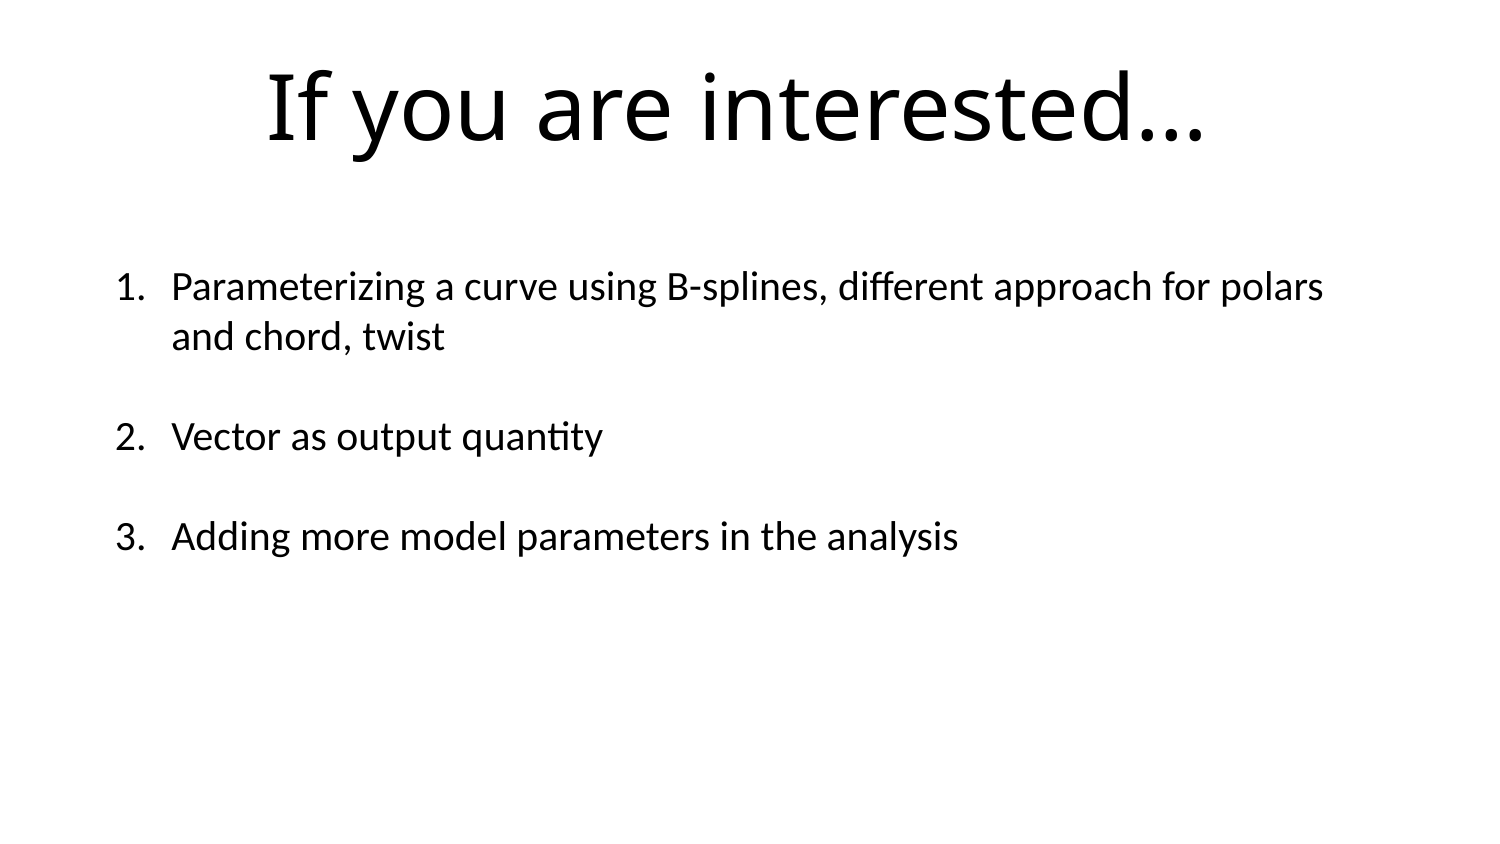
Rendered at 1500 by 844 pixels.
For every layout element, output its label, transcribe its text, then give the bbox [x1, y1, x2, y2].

title If you are interested… [75, 33, 1425, 175]
text_box Parameterizing a curve using B-splines, different approach for polars and chord, twist Vector as output quantity Adding more model parameters in the analysis [100, 251, 1385, 567]
